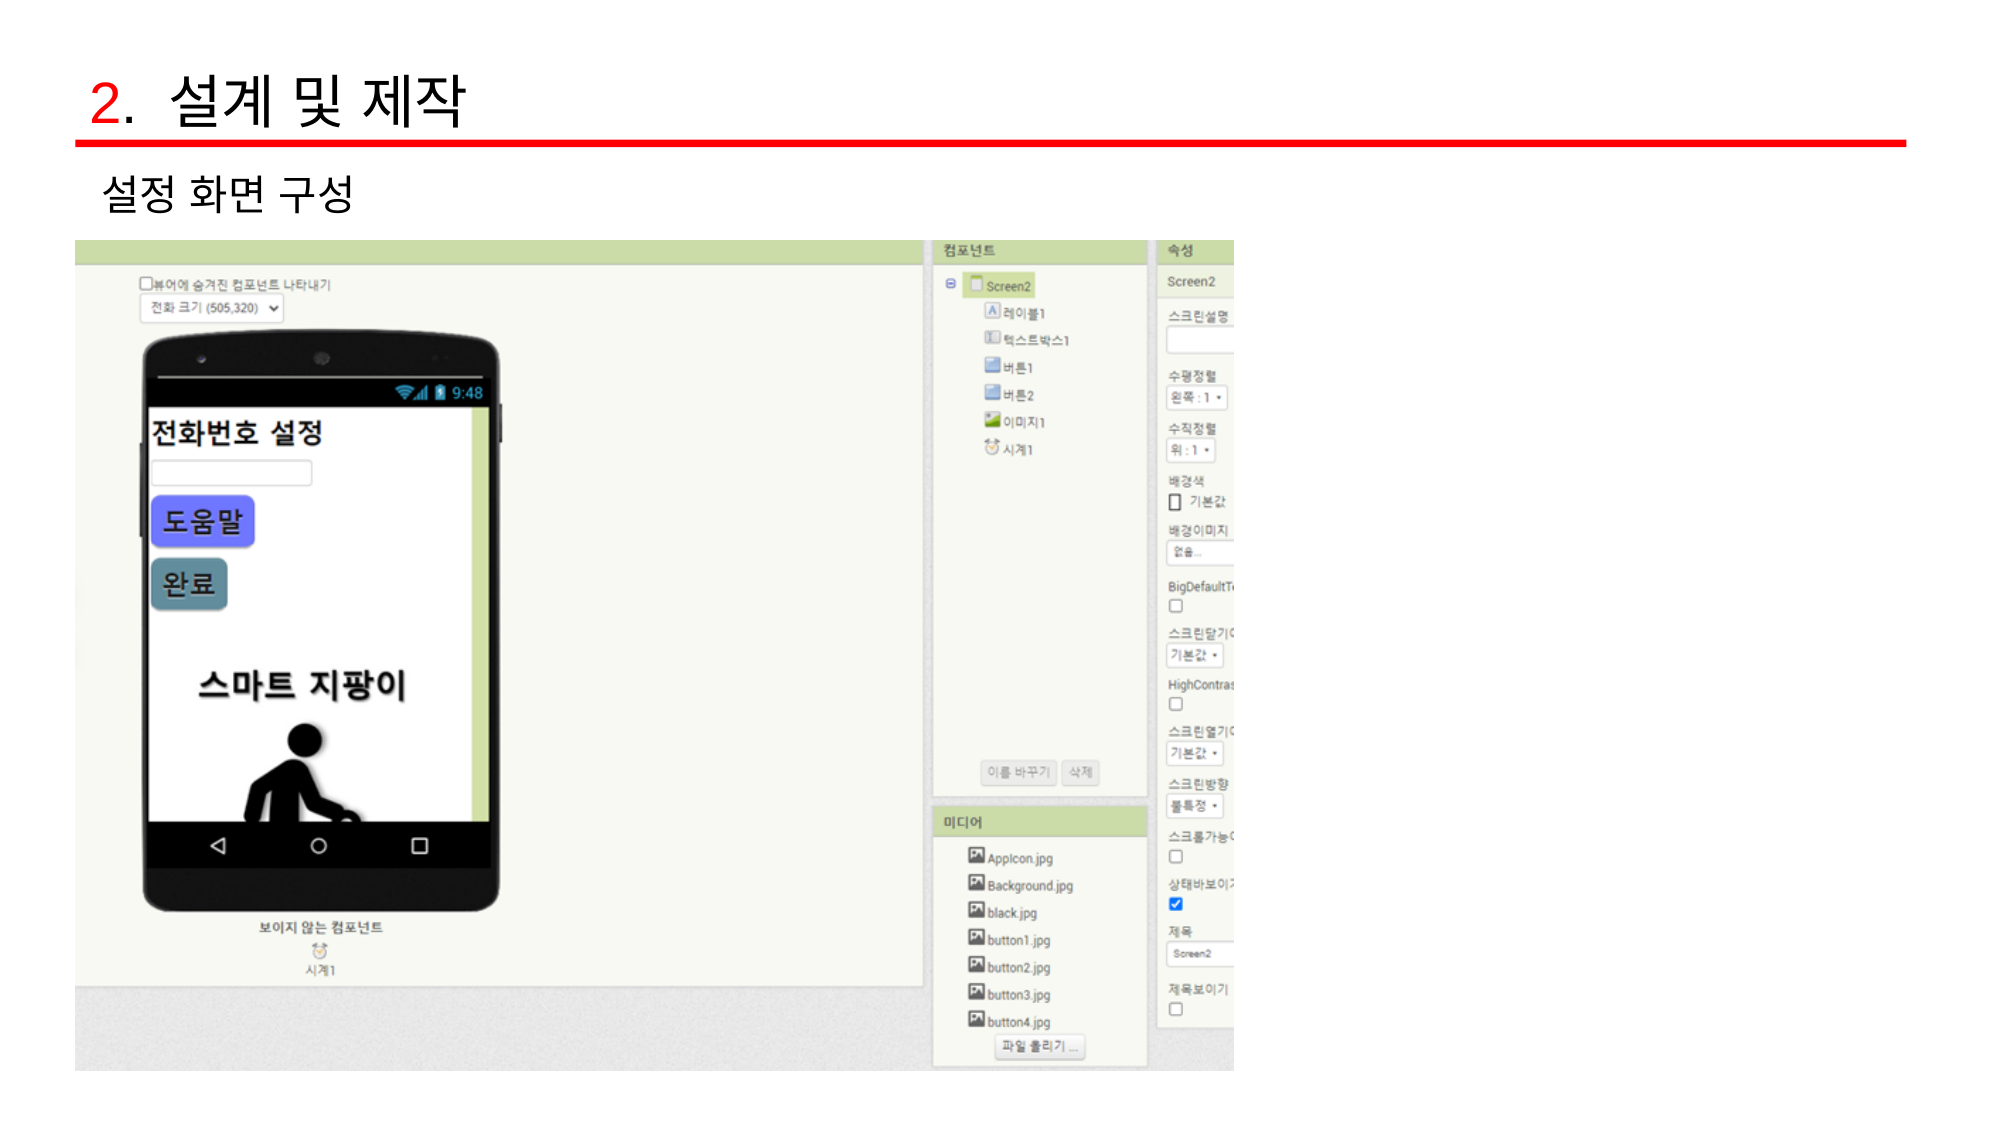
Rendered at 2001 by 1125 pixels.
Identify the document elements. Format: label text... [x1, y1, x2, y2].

text_box 설정 화면 구성 [86, 160, 371, 226]
text_box 2. 설계 및 제작 [74, 57, 484, 139]
text_box [74, 139, 1907, 148]
picture [75, 240, 1234, 1071]
